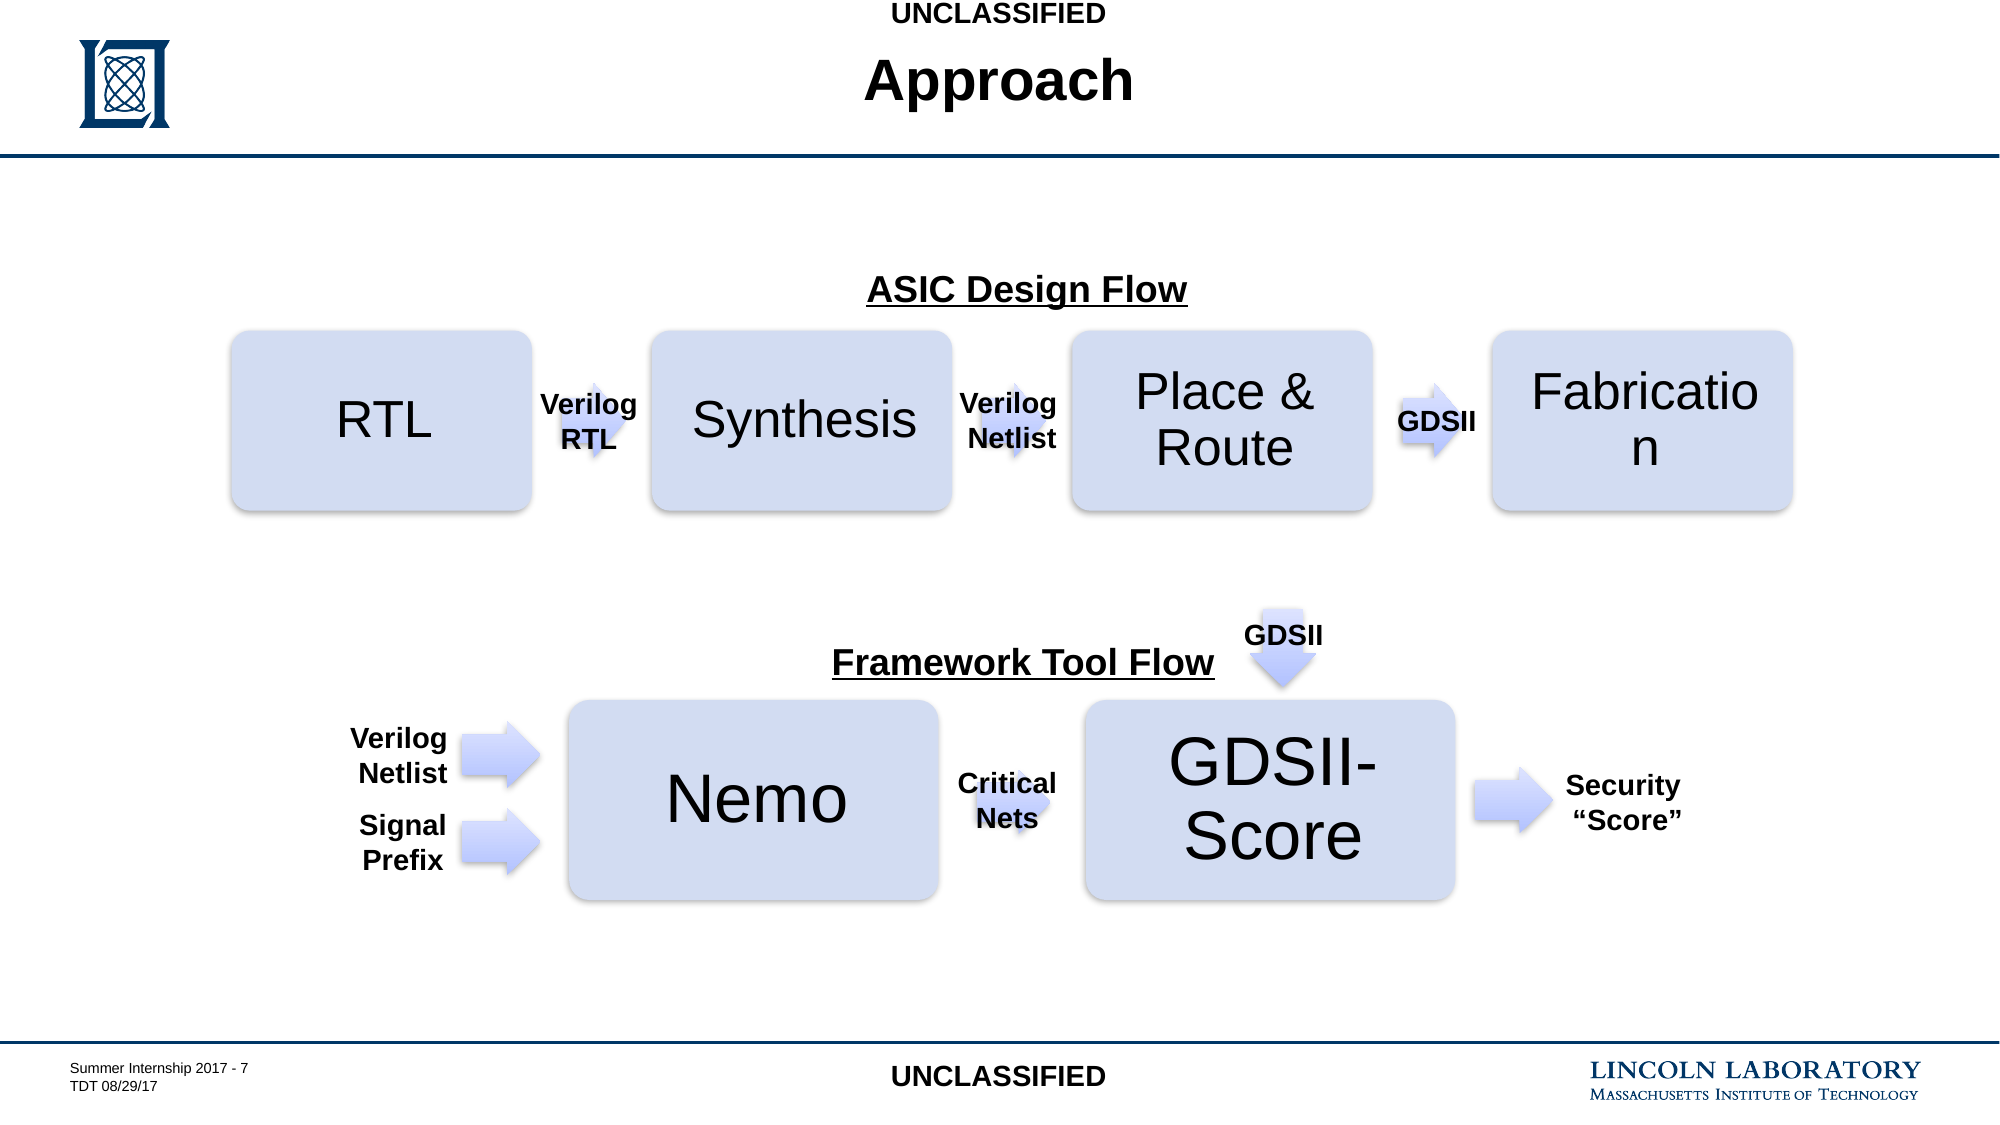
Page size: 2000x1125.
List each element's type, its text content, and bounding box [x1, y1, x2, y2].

text_box Signal Prefix [344, 798, 462, 884]
picture [79, 40, 170, 128]
text_box ASIC Design Flow [851, 257, 1203, 311]
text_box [461, 808, 541, 876]
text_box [1243, 614, 1323, 682]
title Approach [205, 16, 1794, 150]
picture [1588, 1061, 1921, 1100]
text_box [461, 721, 541, 789]
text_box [1474, 766, 1554, 834]
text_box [568, 699, 1456, 901]
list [230, 312, 1794, 529]
text_box GDSII [1229, 608, 1339, 659]
text_box Verilog Netlist [335, 711, 471, 797]
text_box Framework Tool Flow [816, 630, 1230, 691]
text_box Security “Score” [1550, 758, 1705, 844]
